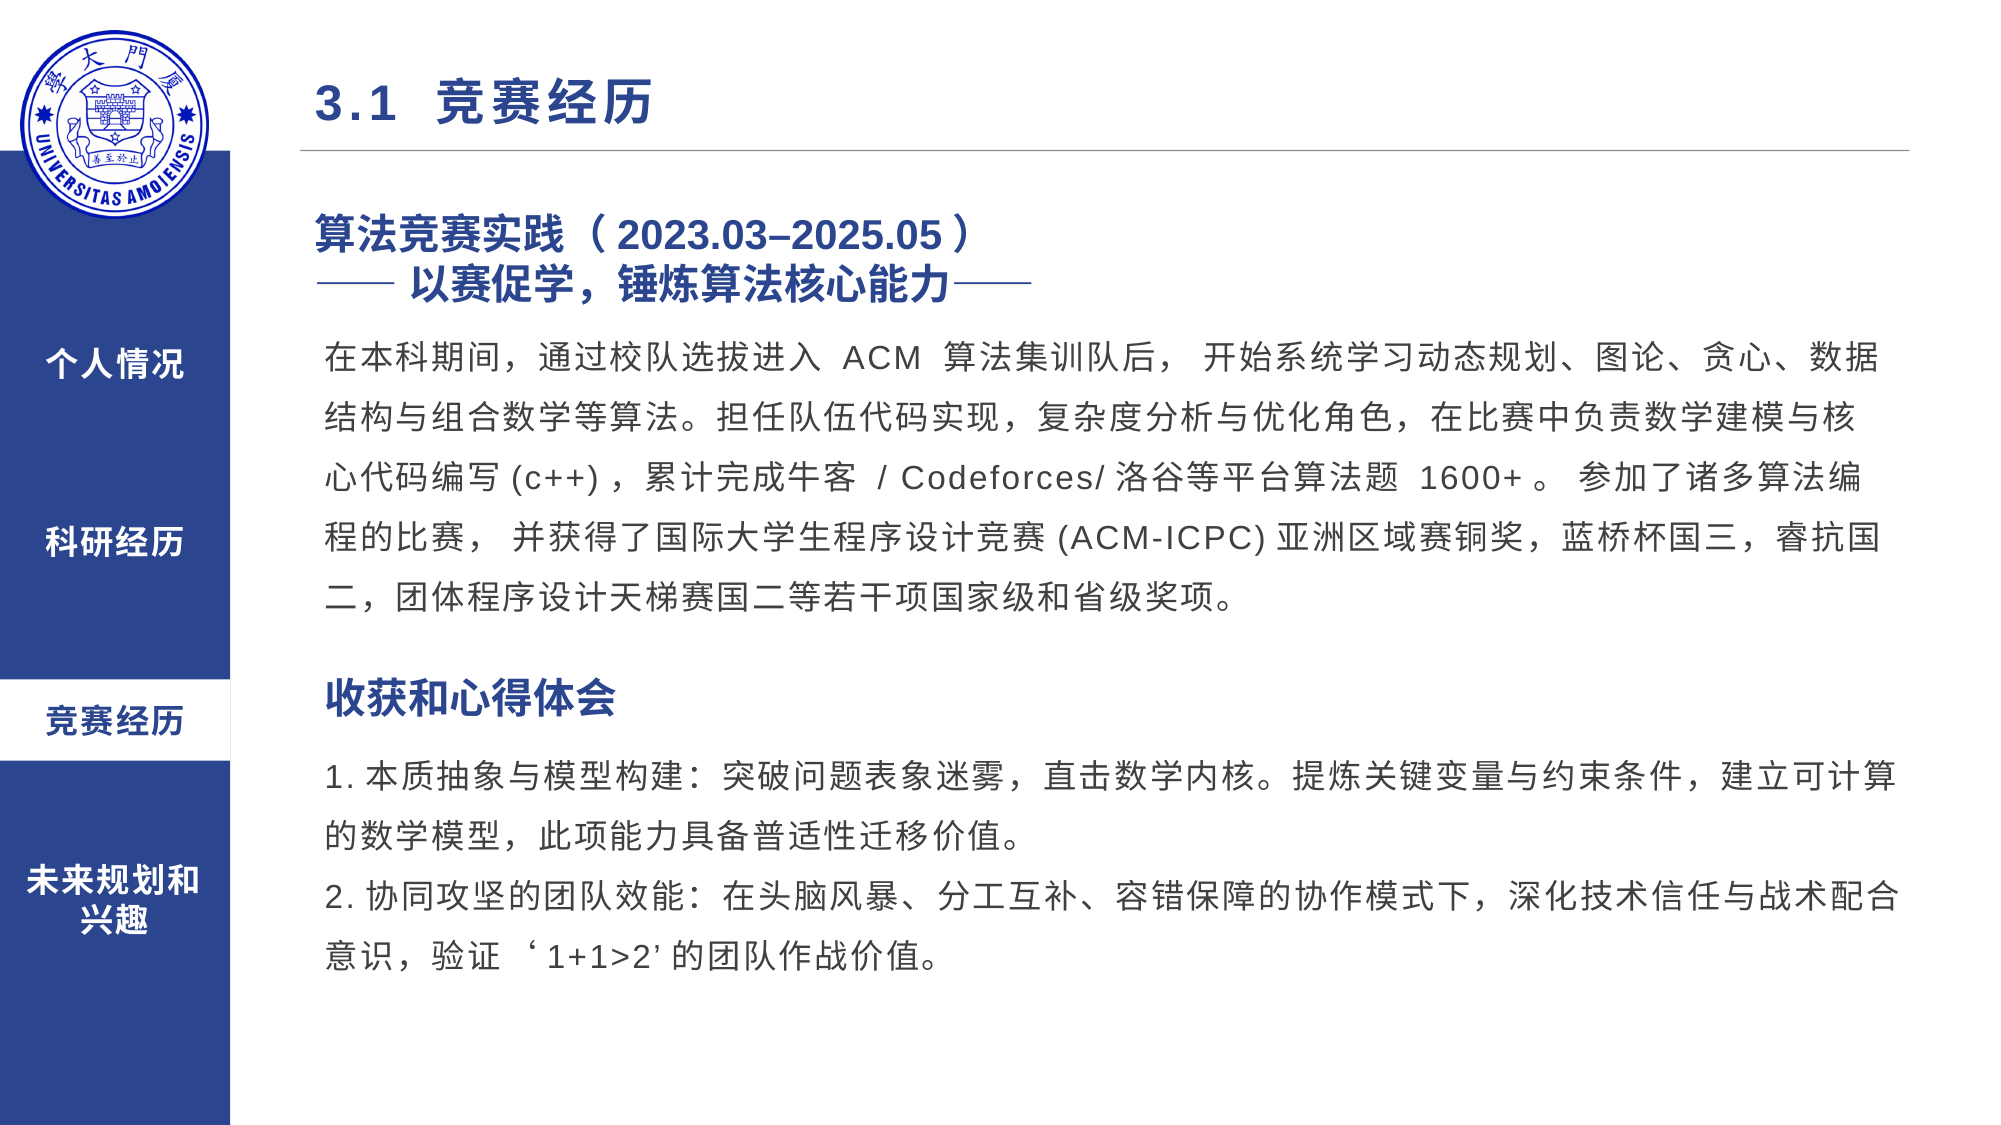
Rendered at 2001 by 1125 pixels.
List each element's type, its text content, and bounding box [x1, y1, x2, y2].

text_box [0, 761, 231, 1125]
text_box 在本科期间，通过校队选拔进入 ACM 算法集训队后， 开始系统学习动态规划、图论、贪心、数据结构与组合数学等算法。担任队伍代码实现，复杂度分析与优化角色，在比赛中负责数学建模与核心代码编写(c++)，累计完成牛客 / Codeforces/洛谷等平台算法题 1600+。 参加了诸多算法编程的比赛， 并获得了国际大学生程序设计竞赛(ACM-ICPC)亚洲区域赛铜奖，蓝桥杯国三，睿抗国二，团体程序设计天梯赛国二等若干项国家级和省级奖项。 [309, 309, 1910, 652]
text_box 未来规划和兴趣 [0, 857, 230, 940]
text_box [0, 404, 231, 679]
text_box 竞赛经历 [0, 679, 231, 761]
text_box 科研经历 [0, 500, 230, 583]
text_box 算法竞赛实践（2023.03–2025.05） ——以赛促学，锤炼算法核心能力—— [300, 200, 1606, 316]
text_box 收获和心得体会 [309, 664, 977, 727]
text_box [0, 149, 231, 321]
picture [20, 30, 209, 219]
text_box 1.本质抽象与模型构建：突破问题表象迷雾，直击数学内核。提炼关键变量与约束条件，建立可计算的数学模型，此项能力具备普适性迁移价值。 2.协同攻坚的团队效能：在头脑风暴、分工互补、容错保障的协作模式下，深化技术信任与战术配合意识，验证‘1+1>2’的团队作战价值。 [309, 727, 1936, 1021]
text_box 个人情况 [0, 321, 231, 404]
text_box 3.1 竞赛经历 [299, 62, 2000, 138]
